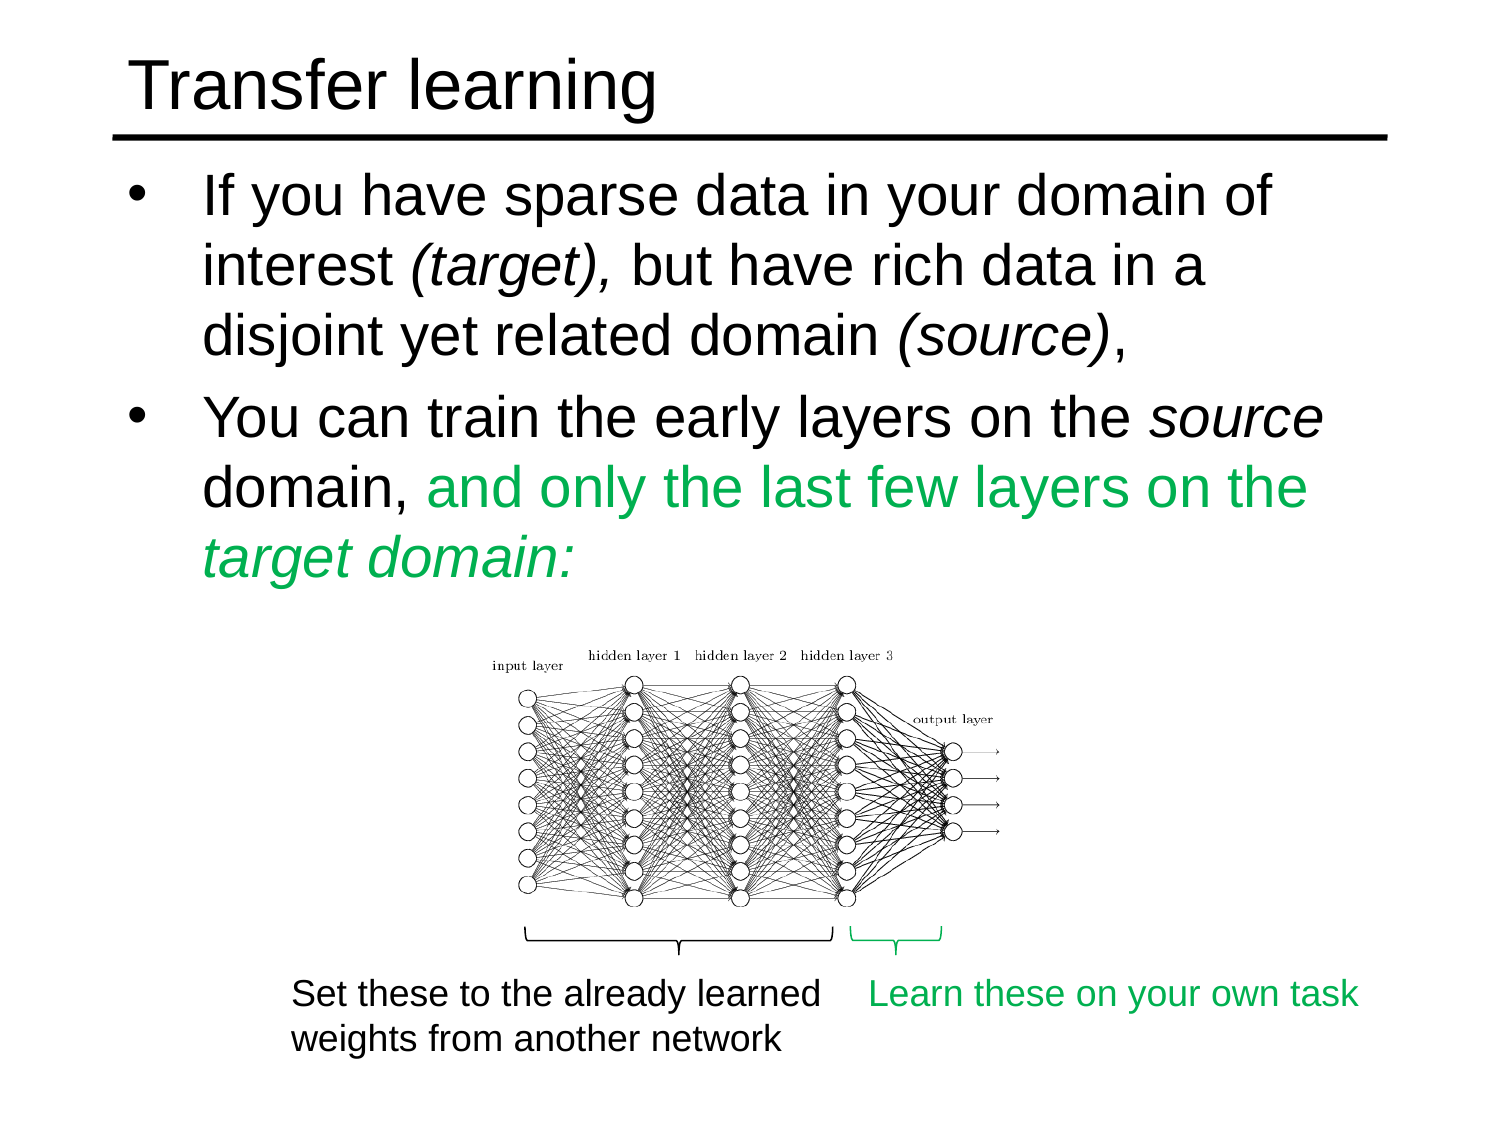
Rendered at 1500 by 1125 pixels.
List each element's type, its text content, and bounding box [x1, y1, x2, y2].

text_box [272, 645, 1378, 1069]
title Transfer learning [112, 12, 1388, 149]
list If you have sparse data in your domain of interest (target), but have rich data in a disjoint yet related domain (source), You can train the early layers on the source domain, and only the last few layers on the target domain: [112, 149, 1388, 1013]
